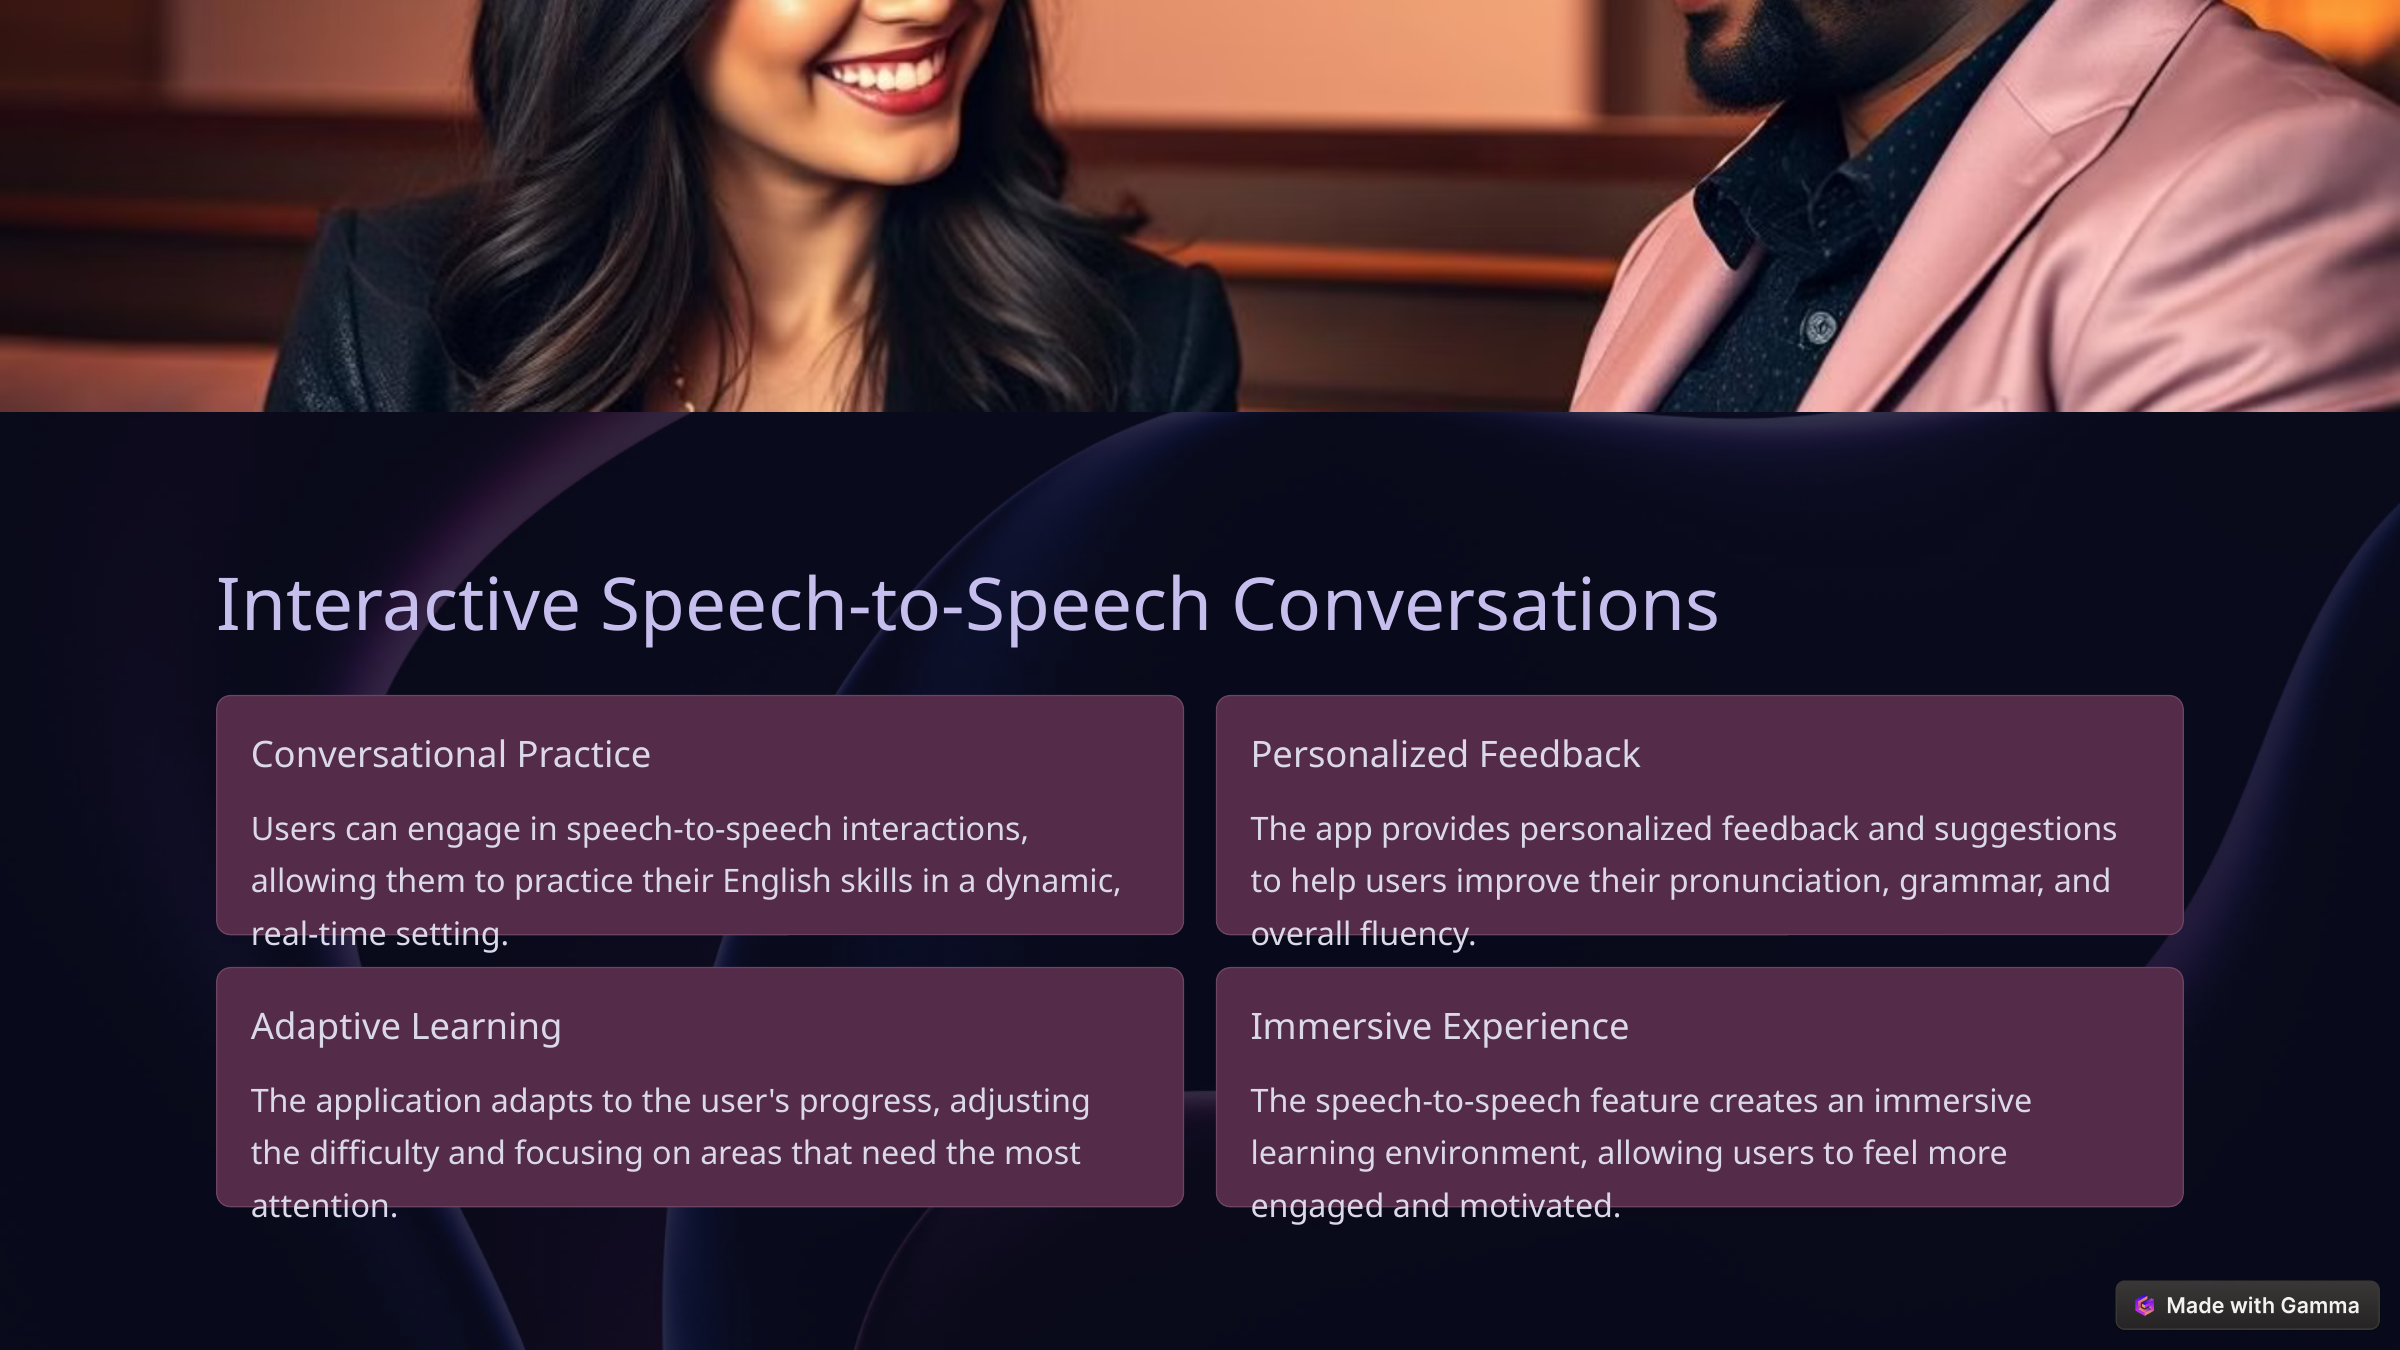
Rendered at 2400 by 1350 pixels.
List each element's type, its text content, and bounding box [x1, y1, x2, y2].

text_box The application adapts to the user's progress, adjusting the difficulty and focusing on areas that need the most attention. [250, 1067, 1150, 1173]
text_box Conversational Practice [250, 729, 670, 776]
text_box [1216, 695, 2184, 935]
text_box Users can engage in speech-to-speech interactions, allowing them to practice their English skills in a dynamic, real-time setting. [250, 795, 1150, 901]
text_box The speech-to-speech feature creates an immersive learning environment, allowing users to feel more engaged and motivated. [1250, 1067, 2149, 1173]
text_box Interactive Speech-to-Speech Conversations [216, 554, 1812, 647]
text_box The app provides personalized feedback and suggestions to help users improve their pronunciation, grammar, and overall fluency. [1250, 795, 2149, 901]
picture [0, 0, 2400, 412]
text_box [216, 967, 1184, 1207]
text_box Immersive Experience [1250, 1001, 1645, 1048]
text_box [216, 695, 1184, 935]
text_box Adaptive Learning [250, 1001, 617, 1048]
text_box [1216, 967, 2184, 1207]
picture [2106, 1271, 2389, 1339]
text_box Personalized Feedback [1250, 729, 1661, 776]
